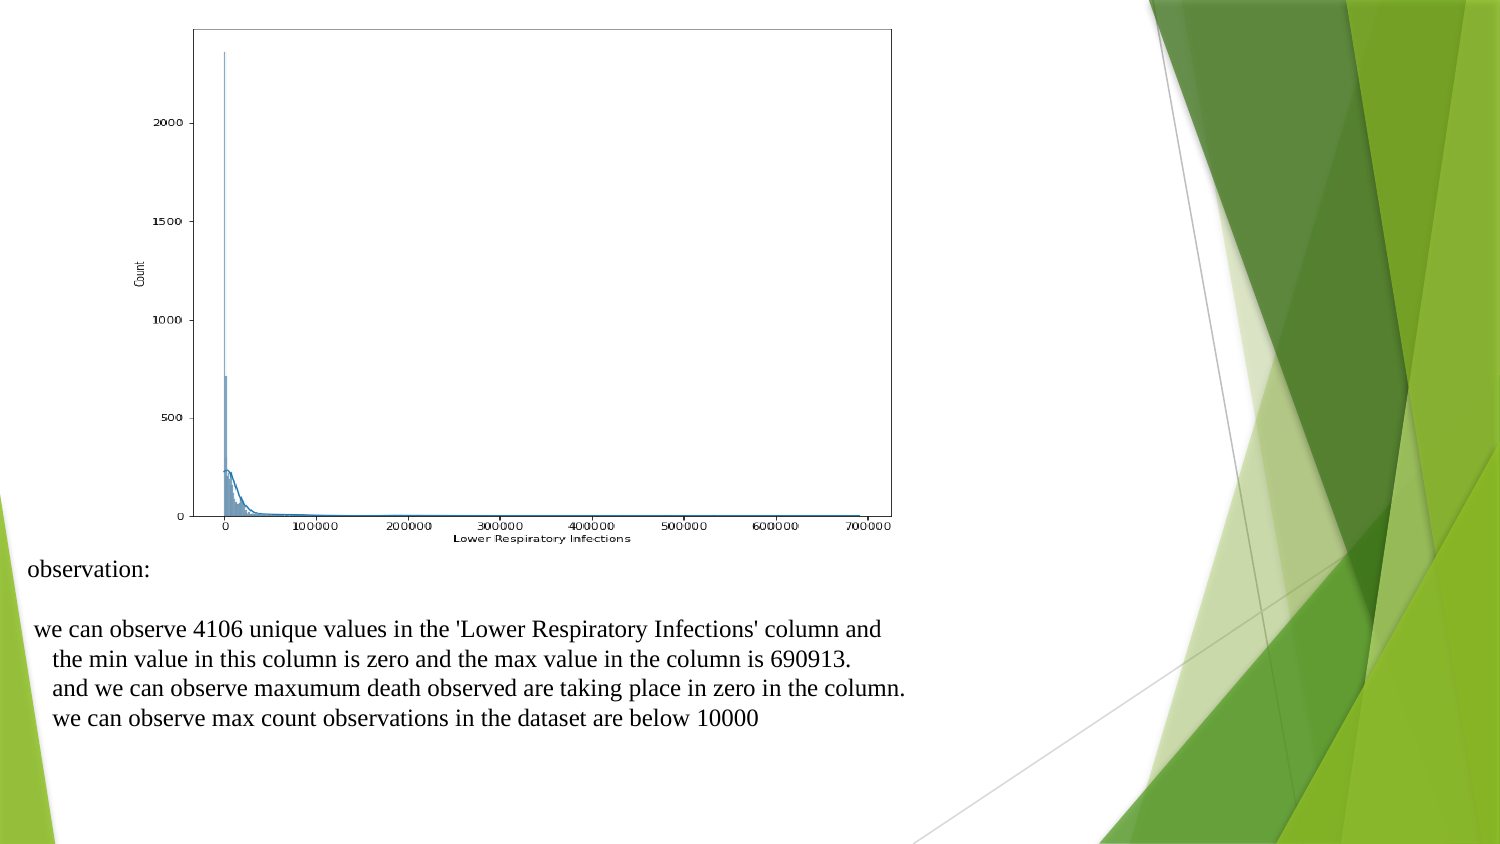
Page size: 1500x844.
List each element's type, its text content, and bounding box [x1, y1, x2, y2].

picture [86, 21, 1004, 558]
text_box observation: we can observe 4106 unique values in the 'Lower Respiratory Infections' column and the min value in this column is zero and the max value in the column is 690913. and we can observe maxumum death observed are taking place in zero in the column. we can observe max count observations in the dataset are below 10000 [12, 395, 1450, 740]
